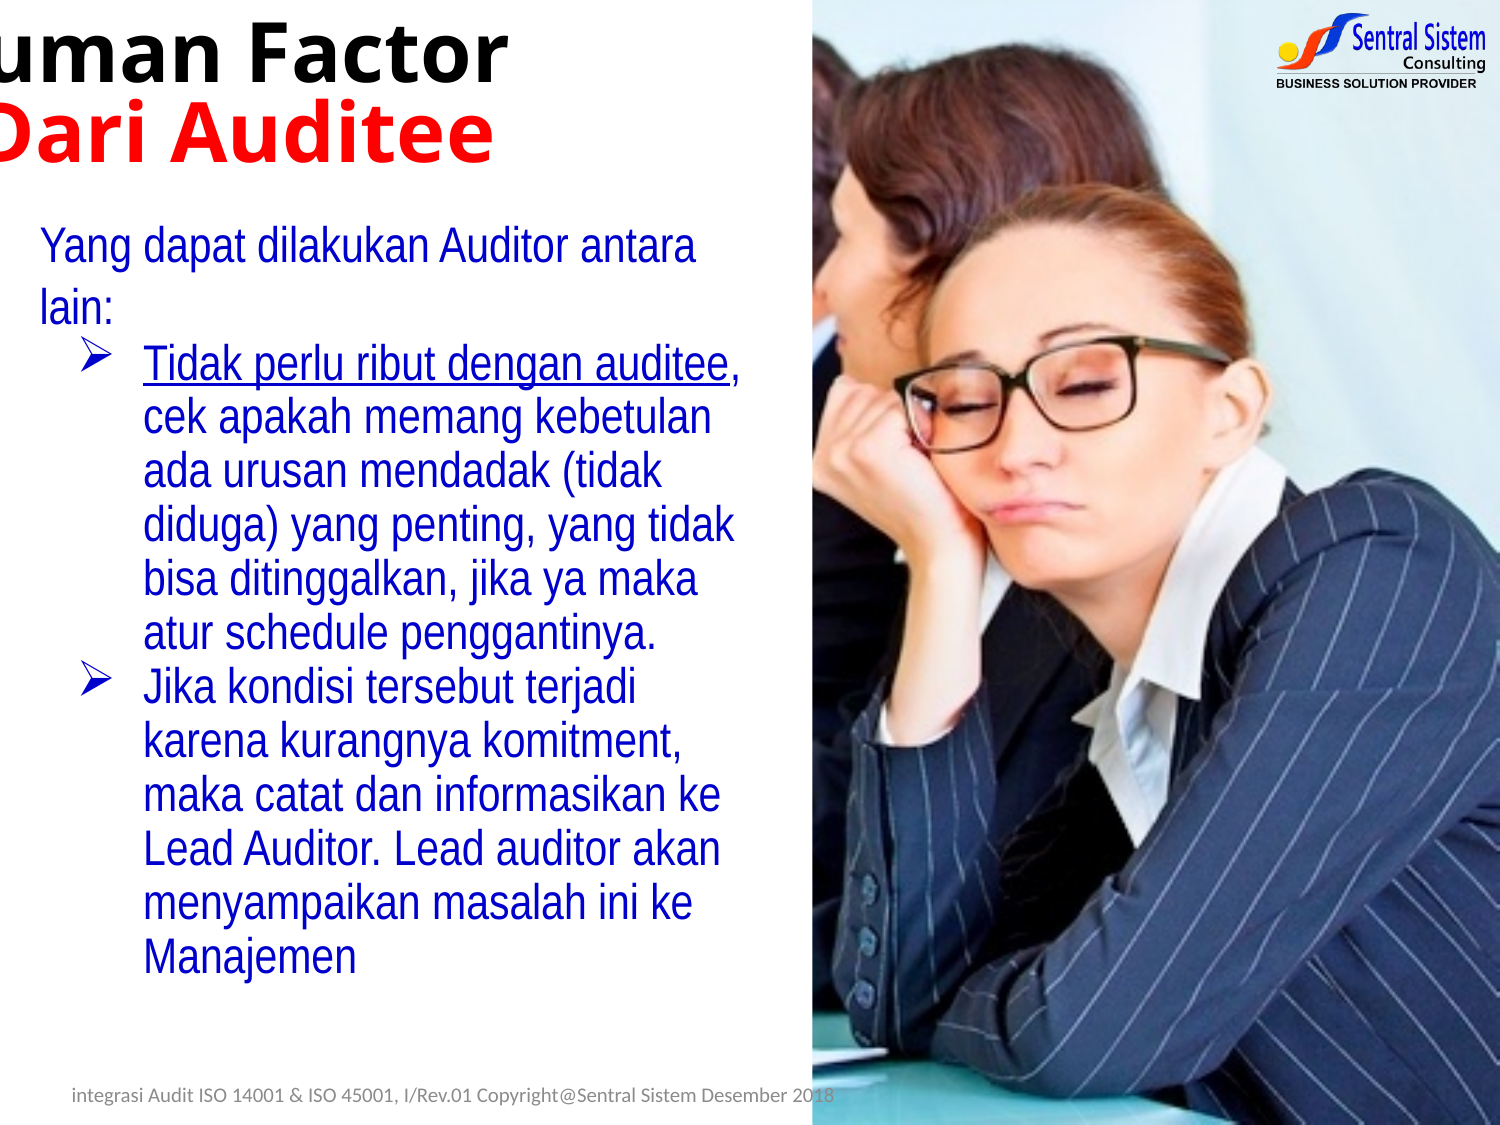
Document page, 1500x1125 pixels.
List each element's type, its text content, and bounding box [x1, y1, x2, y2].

text_box Human Factor [0, 0, 526, 107]
picture [812, 0, 1500, 1125]
footer integrasi Audit ISO 14001 & ISO 45001, I/Rev.01 Copyright@Sentral Sistem Desember 2018 [2, 1063, 807, 1124]
text_box Yang dapat dilakukan Auditor antara lain: Tidak perlu ribut dengan auditee, cek apakah memang kebetulan ada urusan mendadak (tidak diduga) yang penting, yang tidak bisa ditinggalkan, jika ya maka atur schedule penggantinya. Jika kondisi tersebut terjadi karena kurangnya komitment, maka catat dan informasikan ke Lead Auditor. Lead auditor akan menyampaikan masalah ini ke Manajemen [24, 212, 763, 1063]
text_box Dari Auditee [0, 107, 511, 187]
